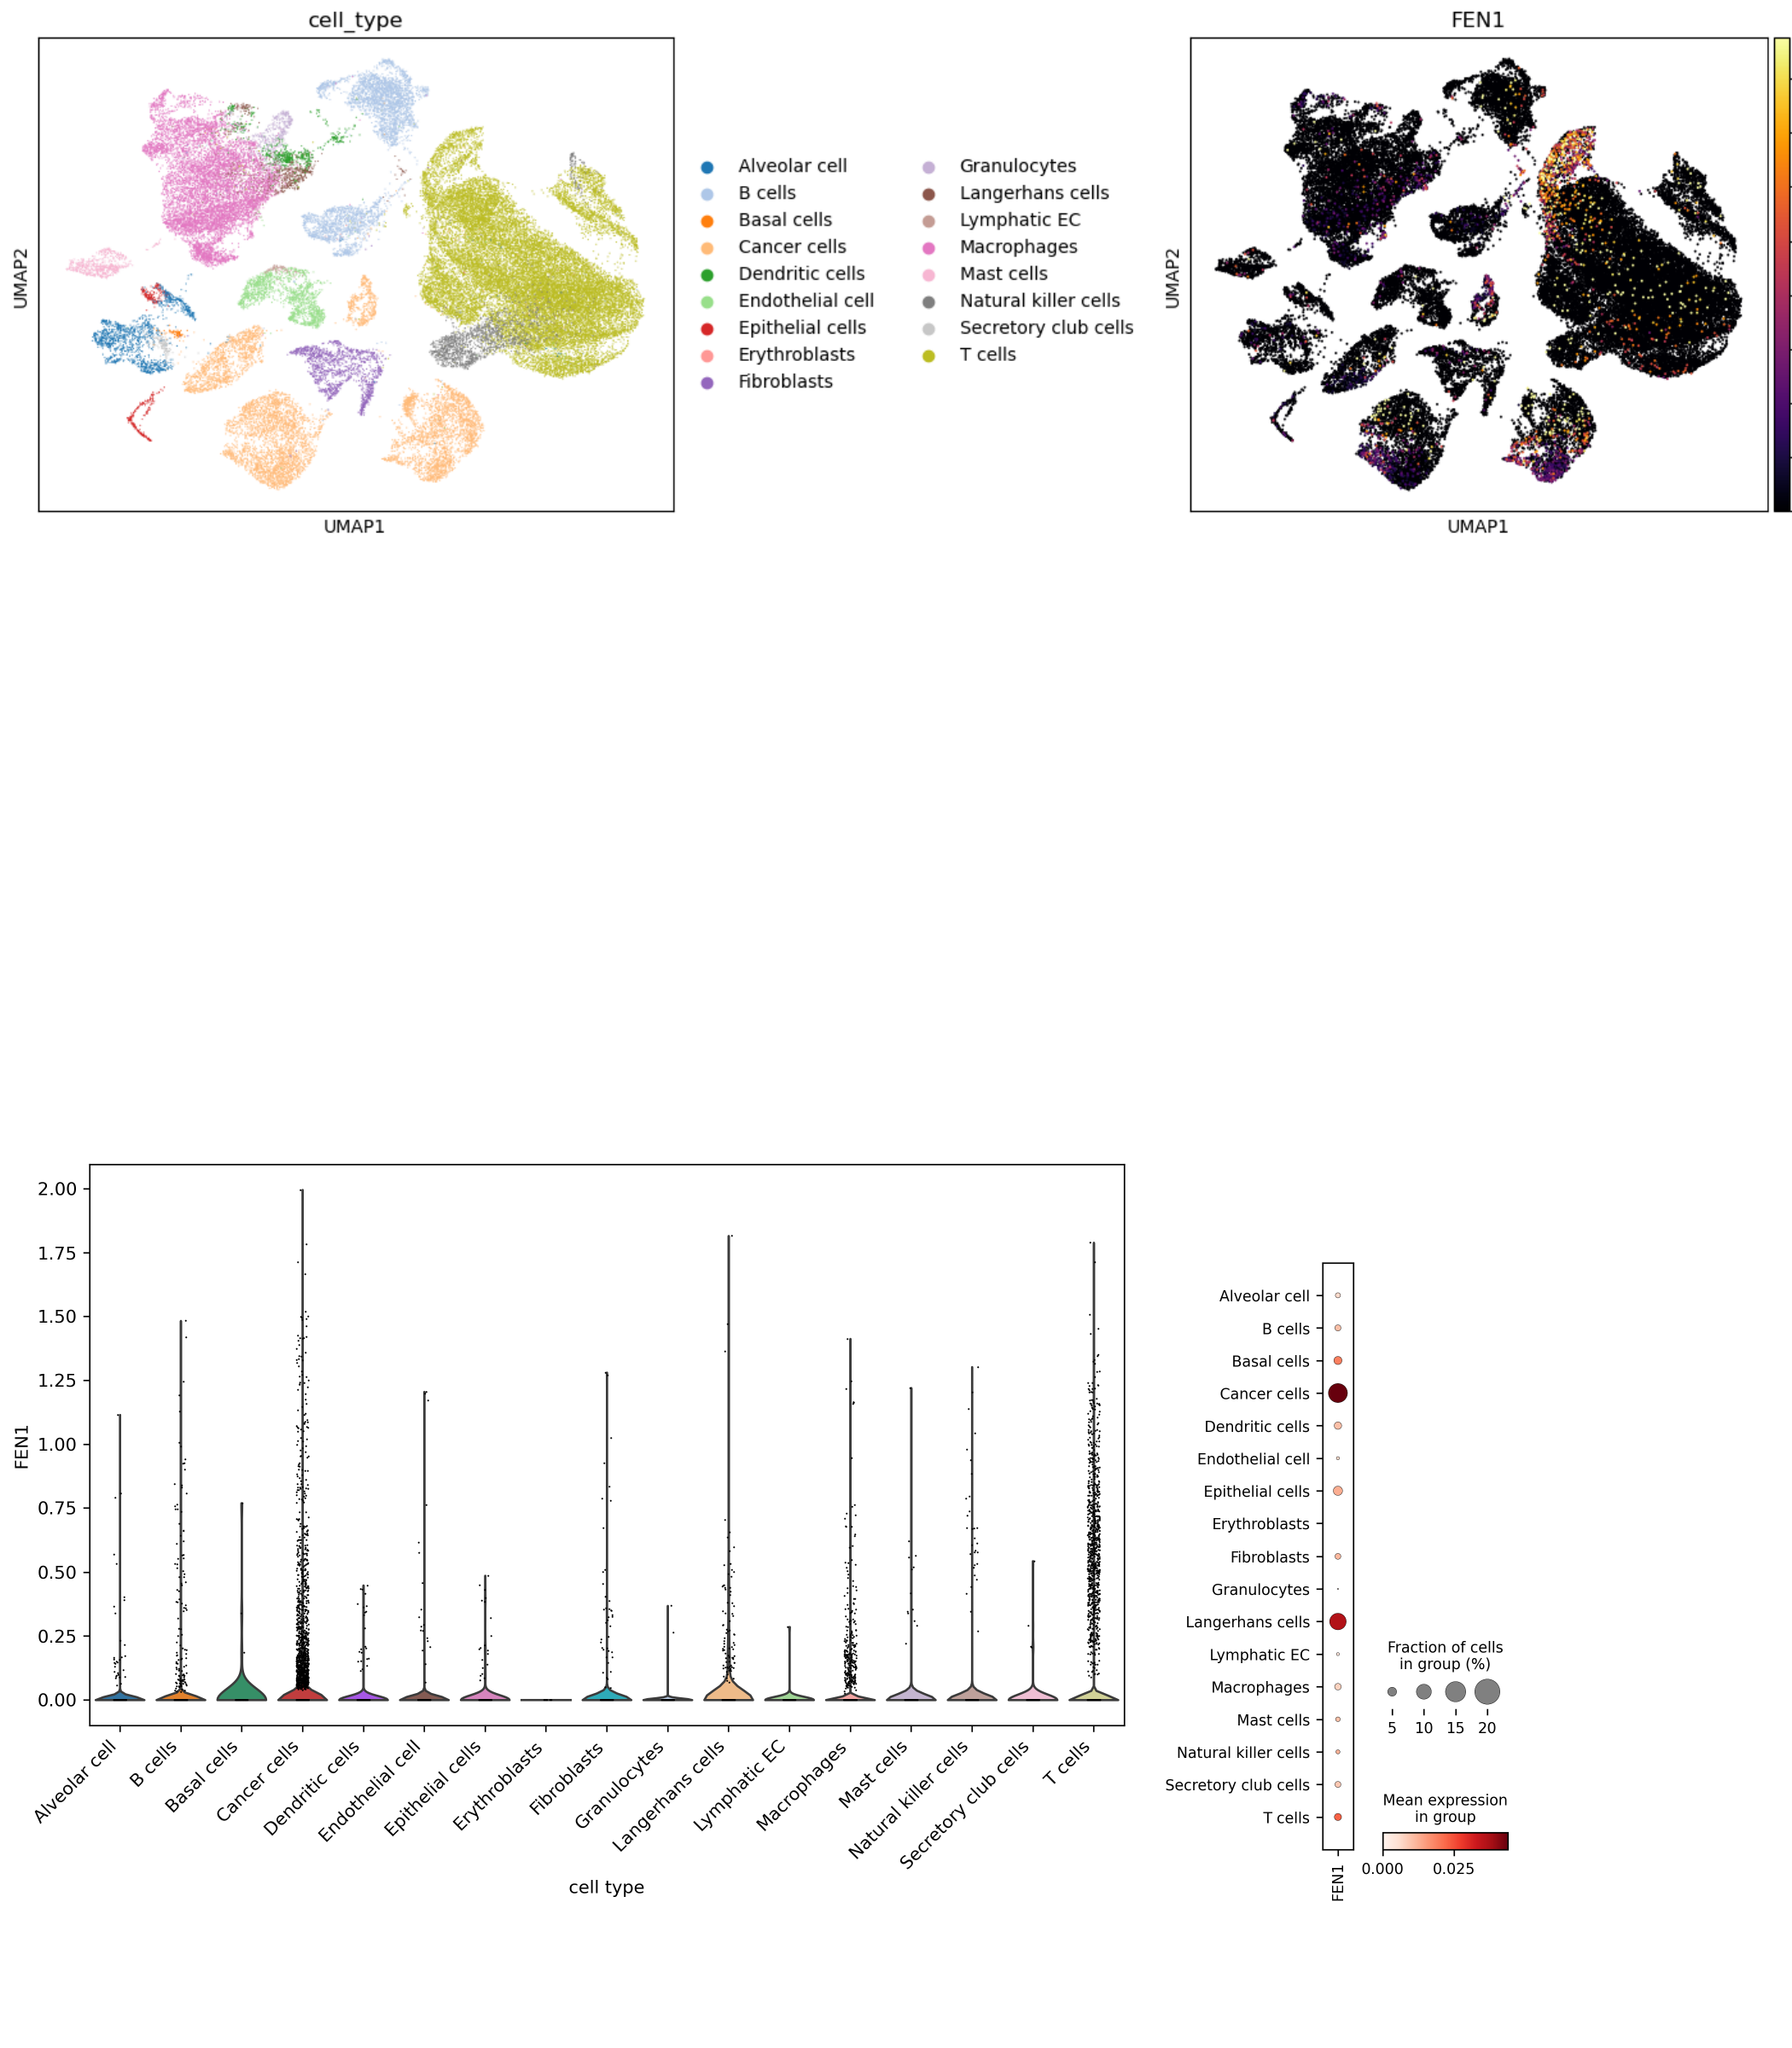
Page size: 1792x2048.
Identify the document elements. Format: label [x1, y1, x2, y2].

picture [0, 1151, 1137, 1911]
picture [1151, 1151, 1521, 1914]
picture [0, 0, 1792, 550]
